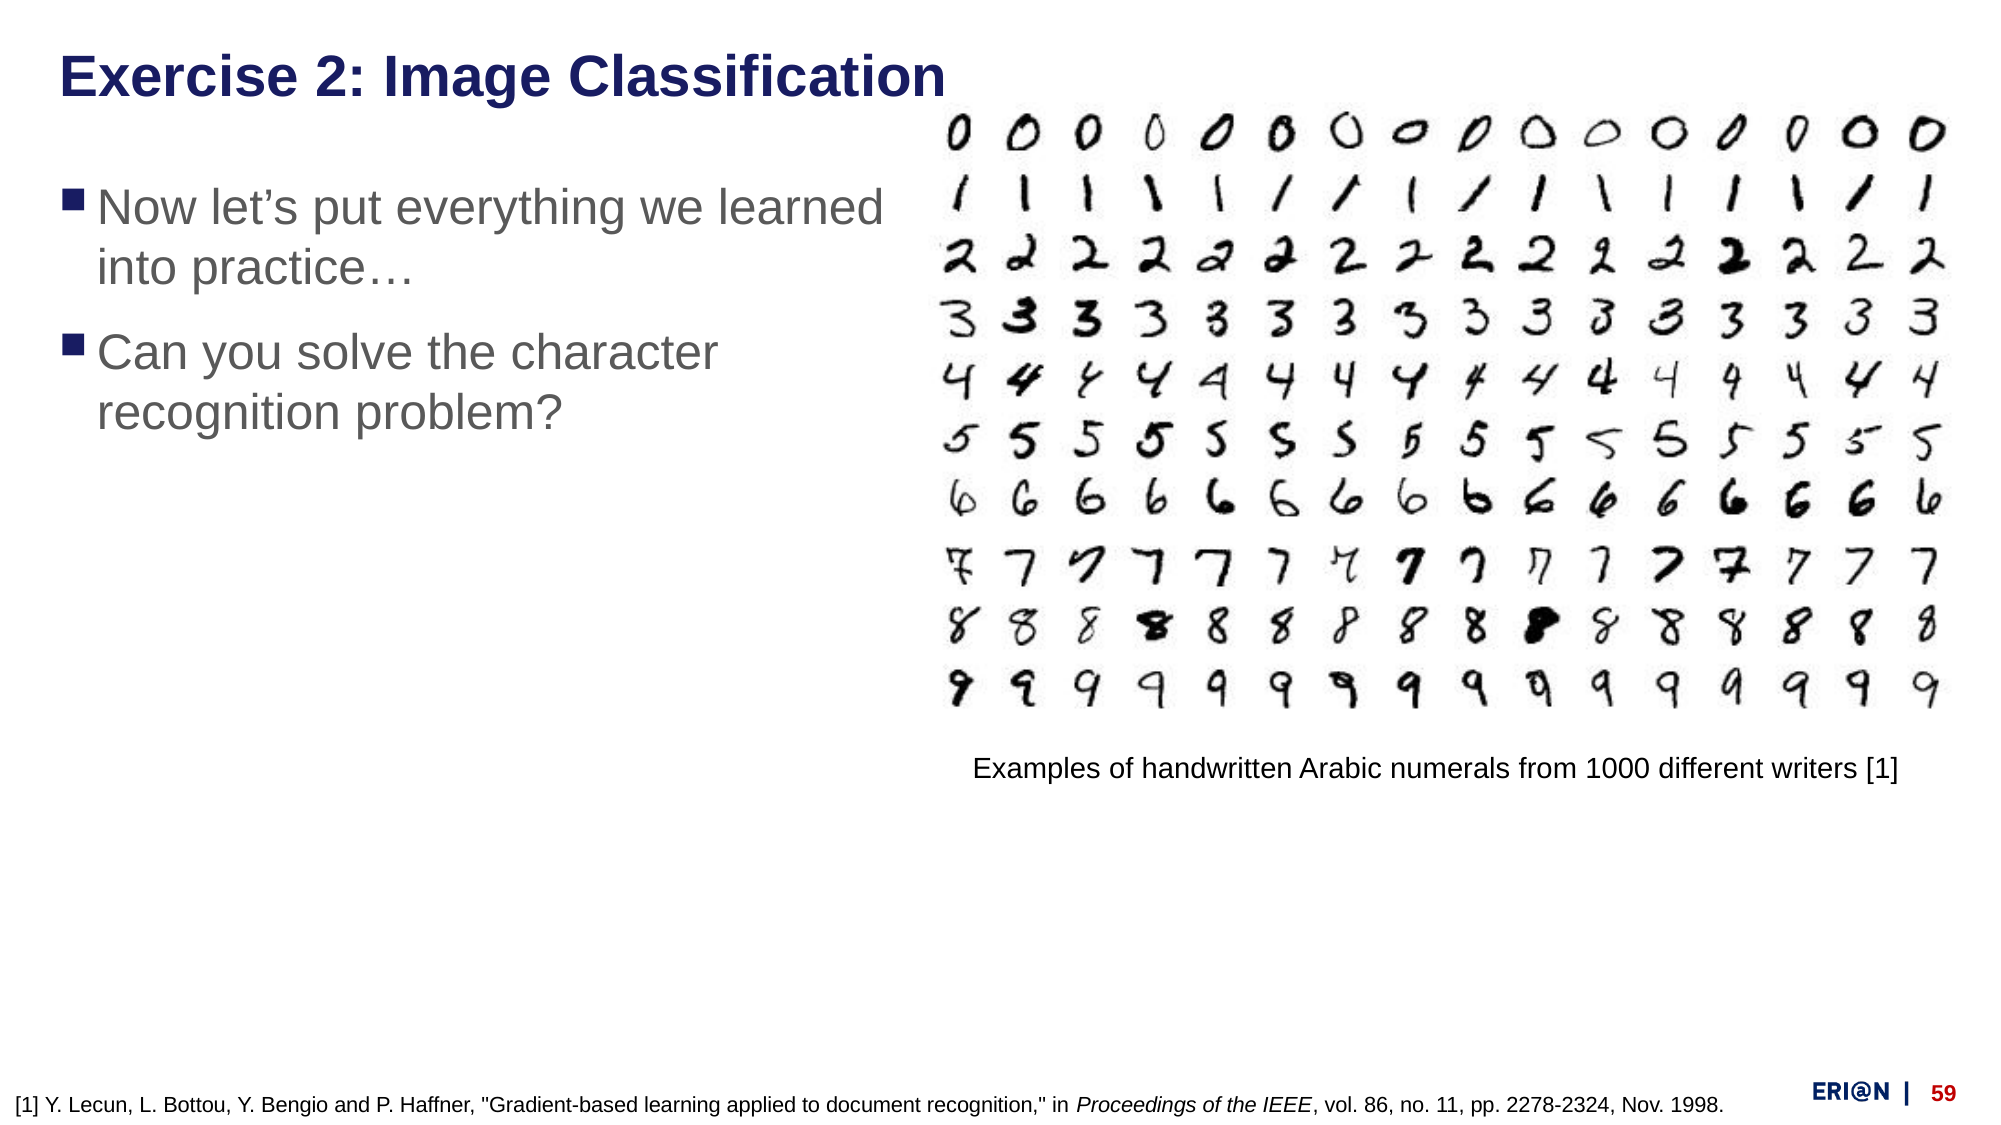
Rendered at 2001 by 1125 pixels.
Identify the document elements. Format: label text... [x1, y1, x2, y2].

text_box [1] Y. Lecun, L. Bottou, Y. Bengio and P. Haffner, "Gradient-based learning applied to document recognition," in Proceedings of the IEEE, vol. 86, no. 11, pp. 2278-2324, Nov. 1998. [0, 1083, 1799, 1125]
picture [1796, 1070, 1941, 1124]
title Exercise 2: Image Classification [44, 30, 1969, 151]
picture [916, 102, 2000, 728]
list Now let’s put everything we learned into practice… Can you solve the character recognition problem? [44, 166, 917, 765]
text_box Examples of handwritten Arabic numerals from 1000 different writers [1] [916, 741, 1956, 792]
